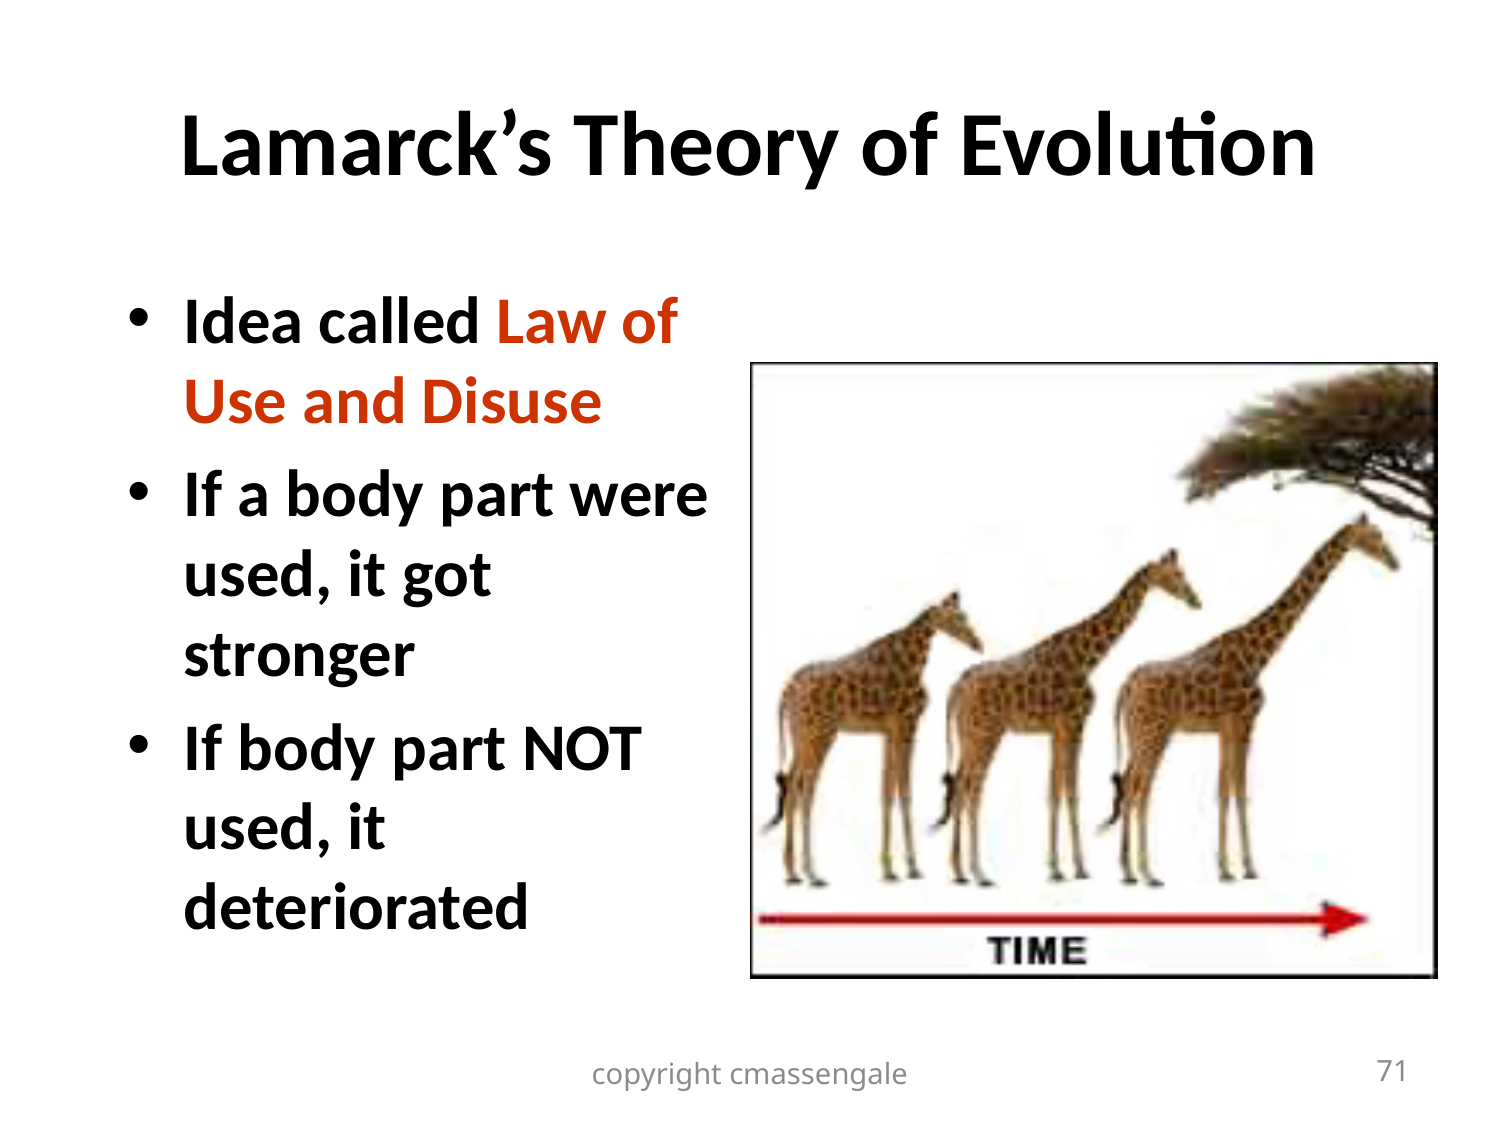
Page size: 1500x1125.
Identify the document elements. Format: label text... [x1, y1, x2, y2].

footer copyright cmassengale [512, 1042, 988, 1103]
list Idea called Law of Use and Disuse If a body part were used, it got stronger If body part NOT used, it deteriorated [112, 269, 750, 1075]
slide_number 71 [1074, 1042, 1425, 1103]
title Lamarck’s Theory of Evolution [75, 45, 1425, 233]
picture [749, 362, 1438, 979]
